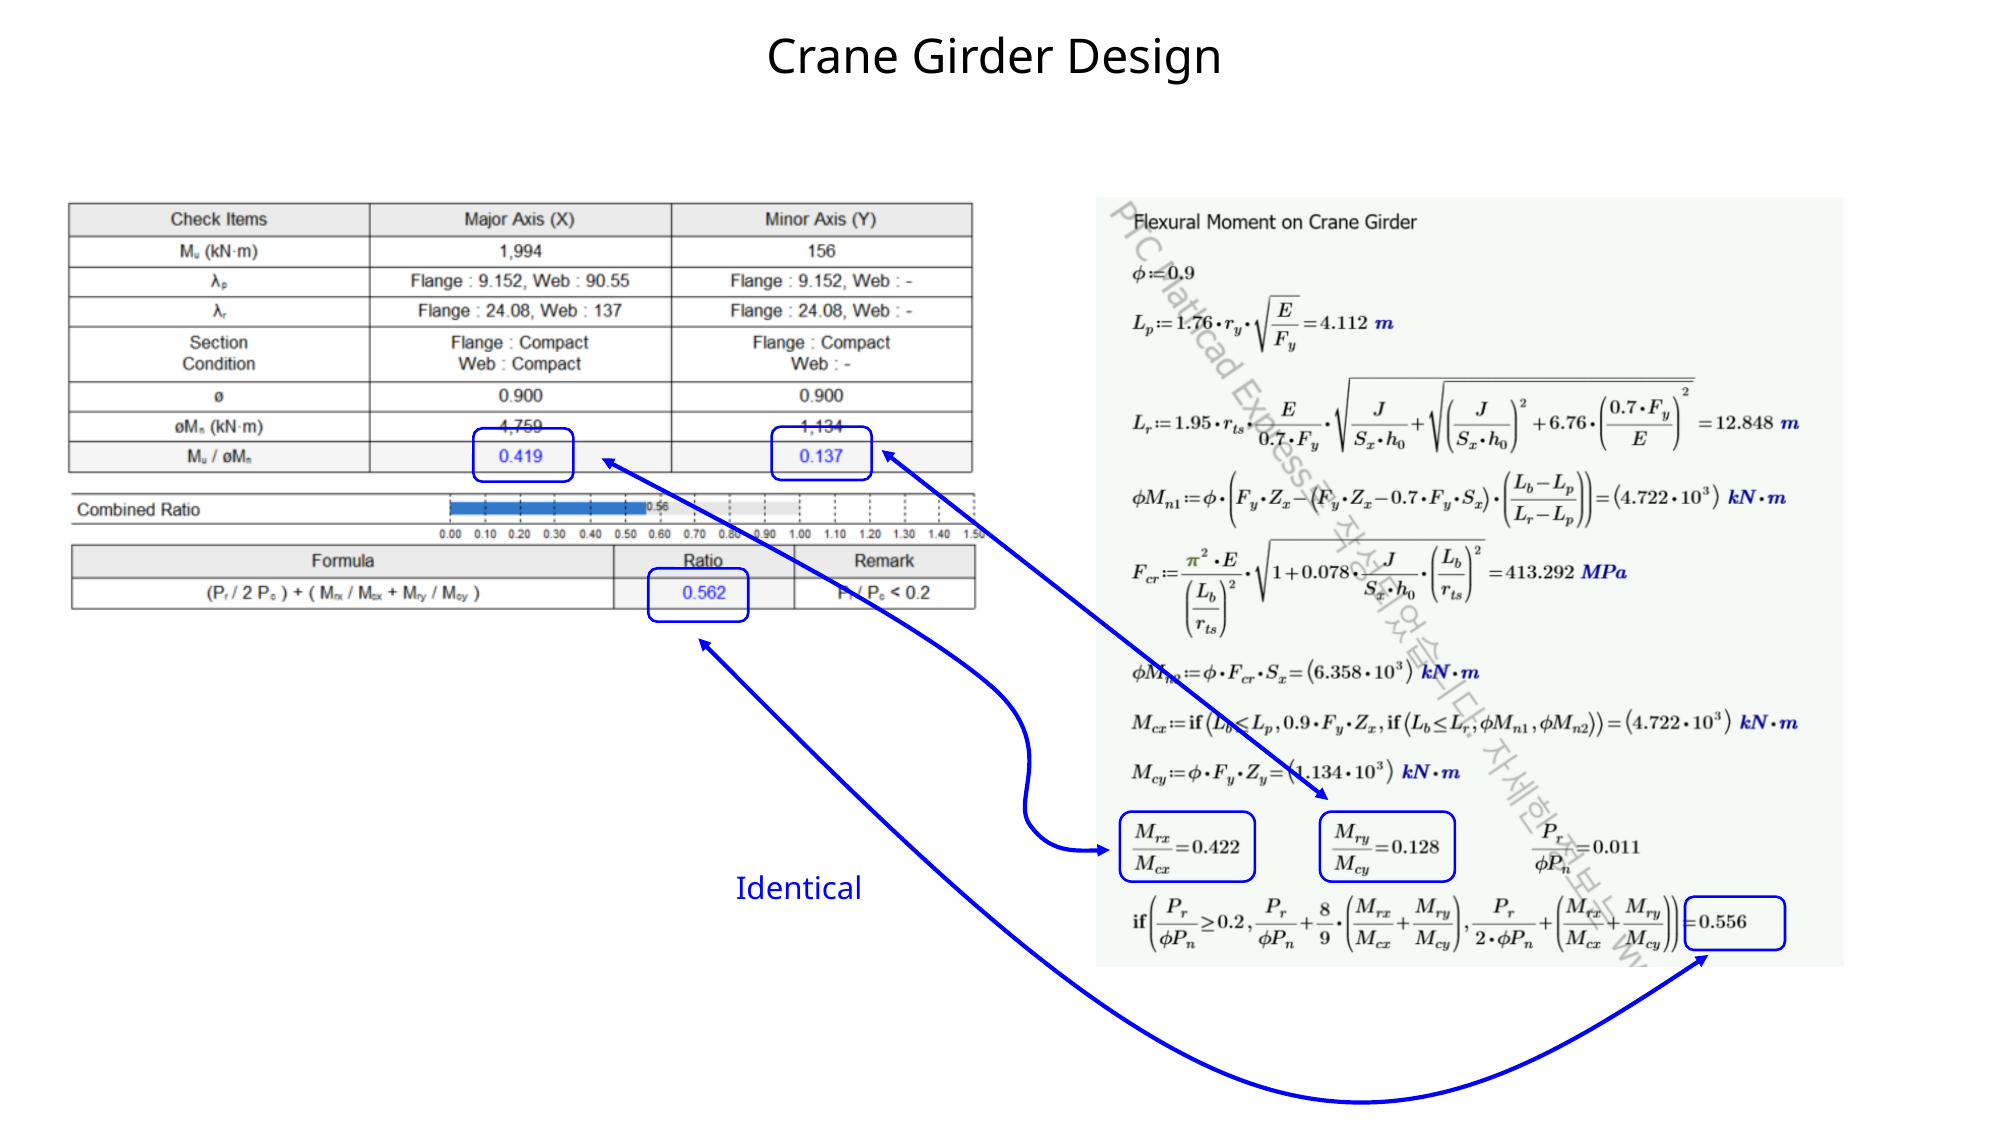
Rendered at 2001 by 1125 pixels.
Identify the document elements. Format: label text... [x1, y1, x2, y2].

picture [1096, 197, 1844, 967]
text_box Crane Girder Design [251, 18, 1739, 91]
text_box [994, 536, 1096, 620]
text_box Identical [721, 860, 899, 913]
text_box [698, 638, 1692, 1104]
text_box [647, 614, 750, 623]
picture [58, 197, 994, 614]
text_box [803, 614, 1029, 741]
